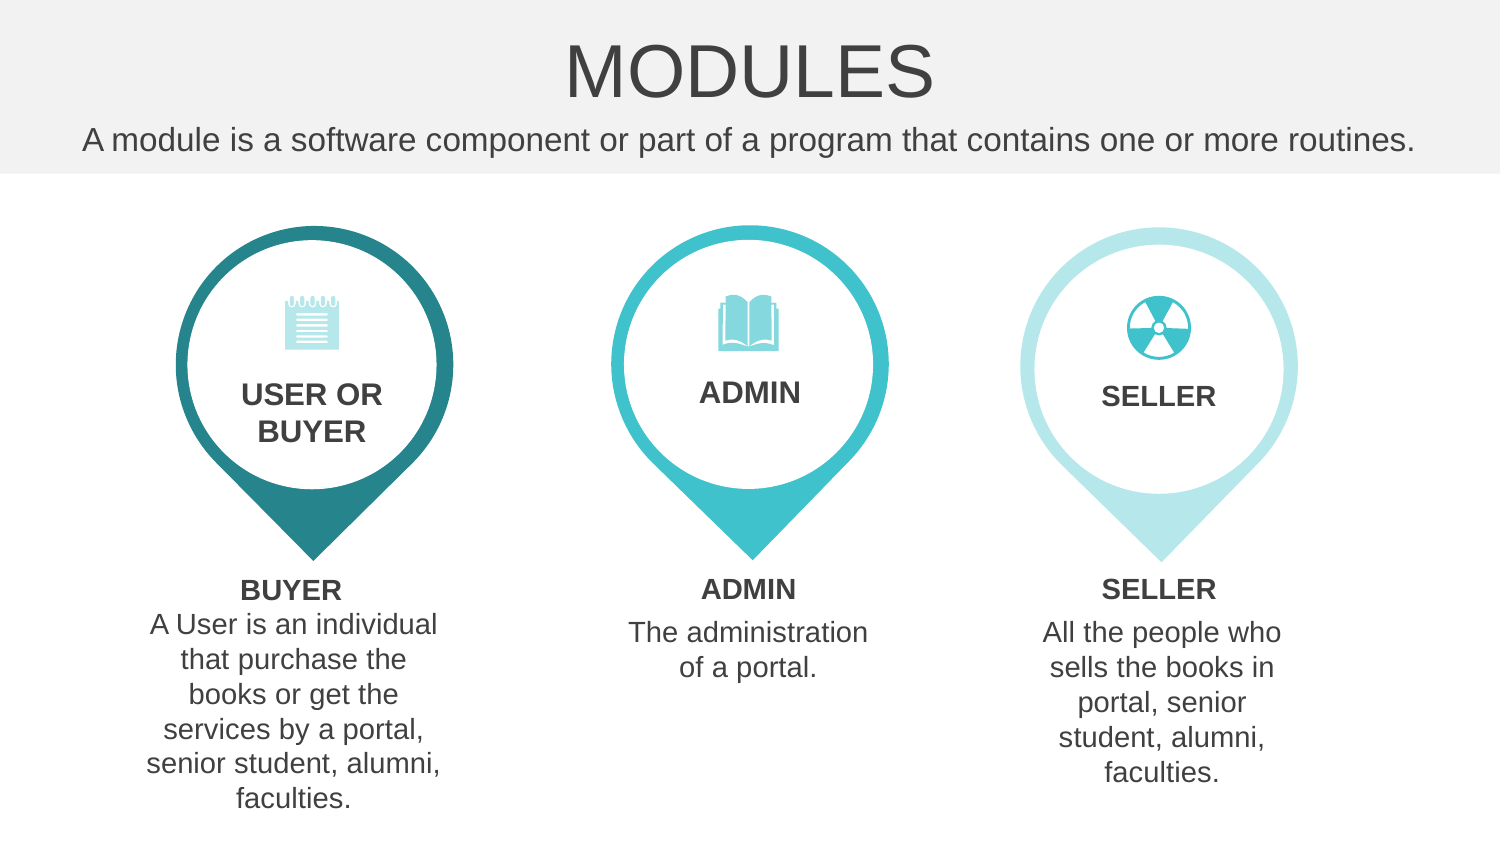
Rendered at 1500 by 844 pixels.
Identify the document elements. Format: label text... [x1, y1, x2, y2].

text_box USER OR BUYER [204, 366, 420, 457]
text_box [1018, 225, 1300, 560]
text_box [1017, 562, 1305, 797]
text_box [173, 223, 456, 561]
text_box ADMIN [642, 364, 858, 417]
text_box [716, 292, 781, 354]
text_box SELLER [1051, 369, 1267, 420]
text_box [1032, 243, 1286, 496]
text_box [185, 238, 439, 430]
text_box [128, 563, 457, 824]
text_box [622, 238, 875, 491]
text_box [226, 457, 398, 491]
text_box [606, 562, 891, 727]
text_box [282, 293, 342, 352]
list MODULES [0, 20, 1500, 114]
text_box [1124, 293, 1194, 362]
list A module is a software component or part of a program that contains one or more routines. [0, 114, 1500, 162]
text_box [609, 223, 891, 560]
